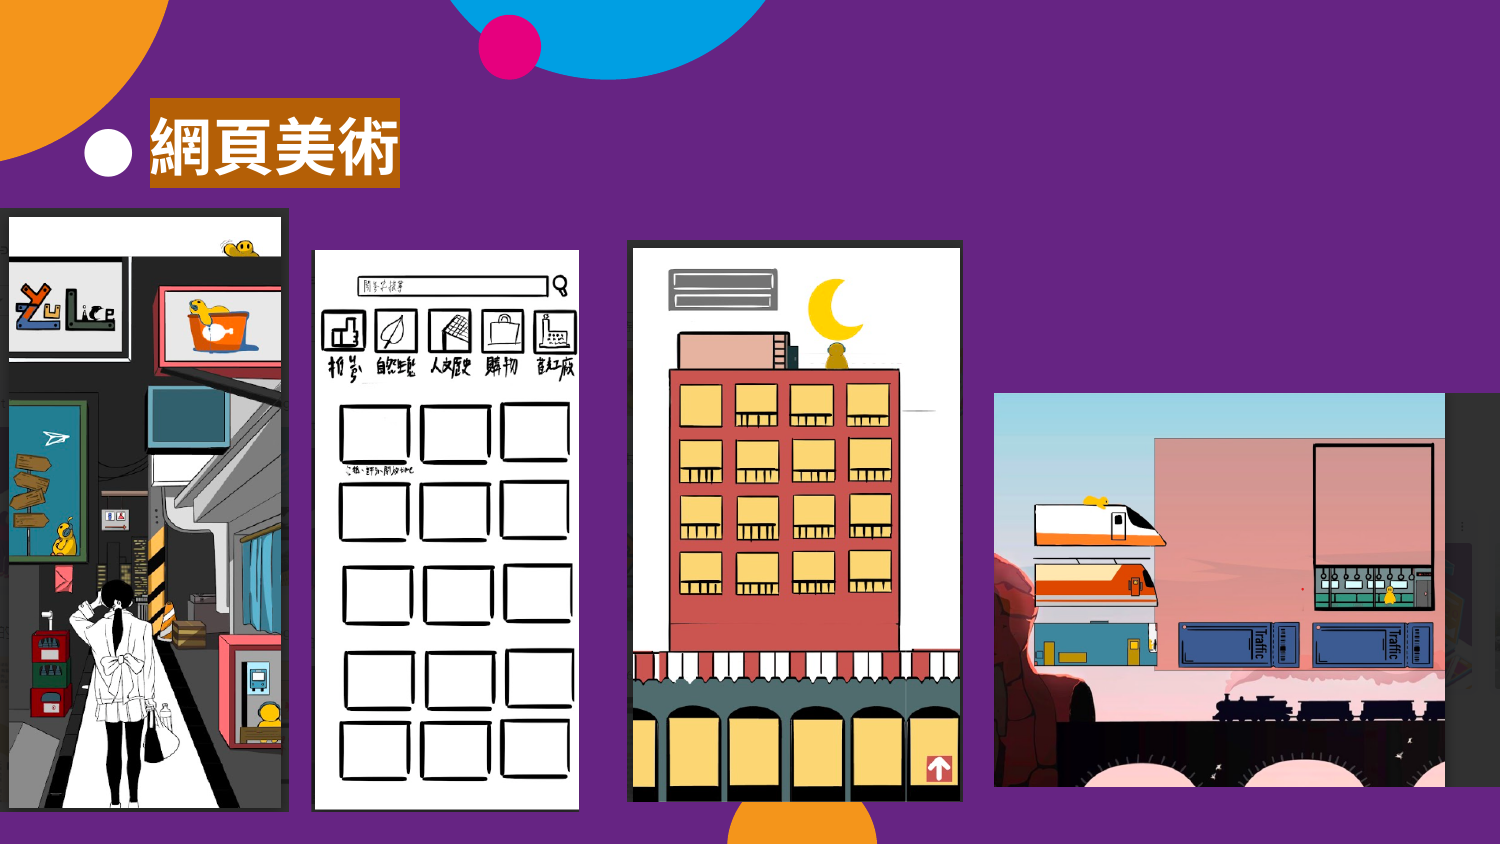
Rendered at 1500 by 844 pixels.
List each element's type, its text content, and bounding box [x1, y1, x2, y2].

picture [311, 250, 580, 813]
picture [0, 207, 289, 813]
picture [993, 393, 1500, 788]
picture [627, 240, 964, 803]
text_box 網頁美術 [59, 92, 1102, 198]
